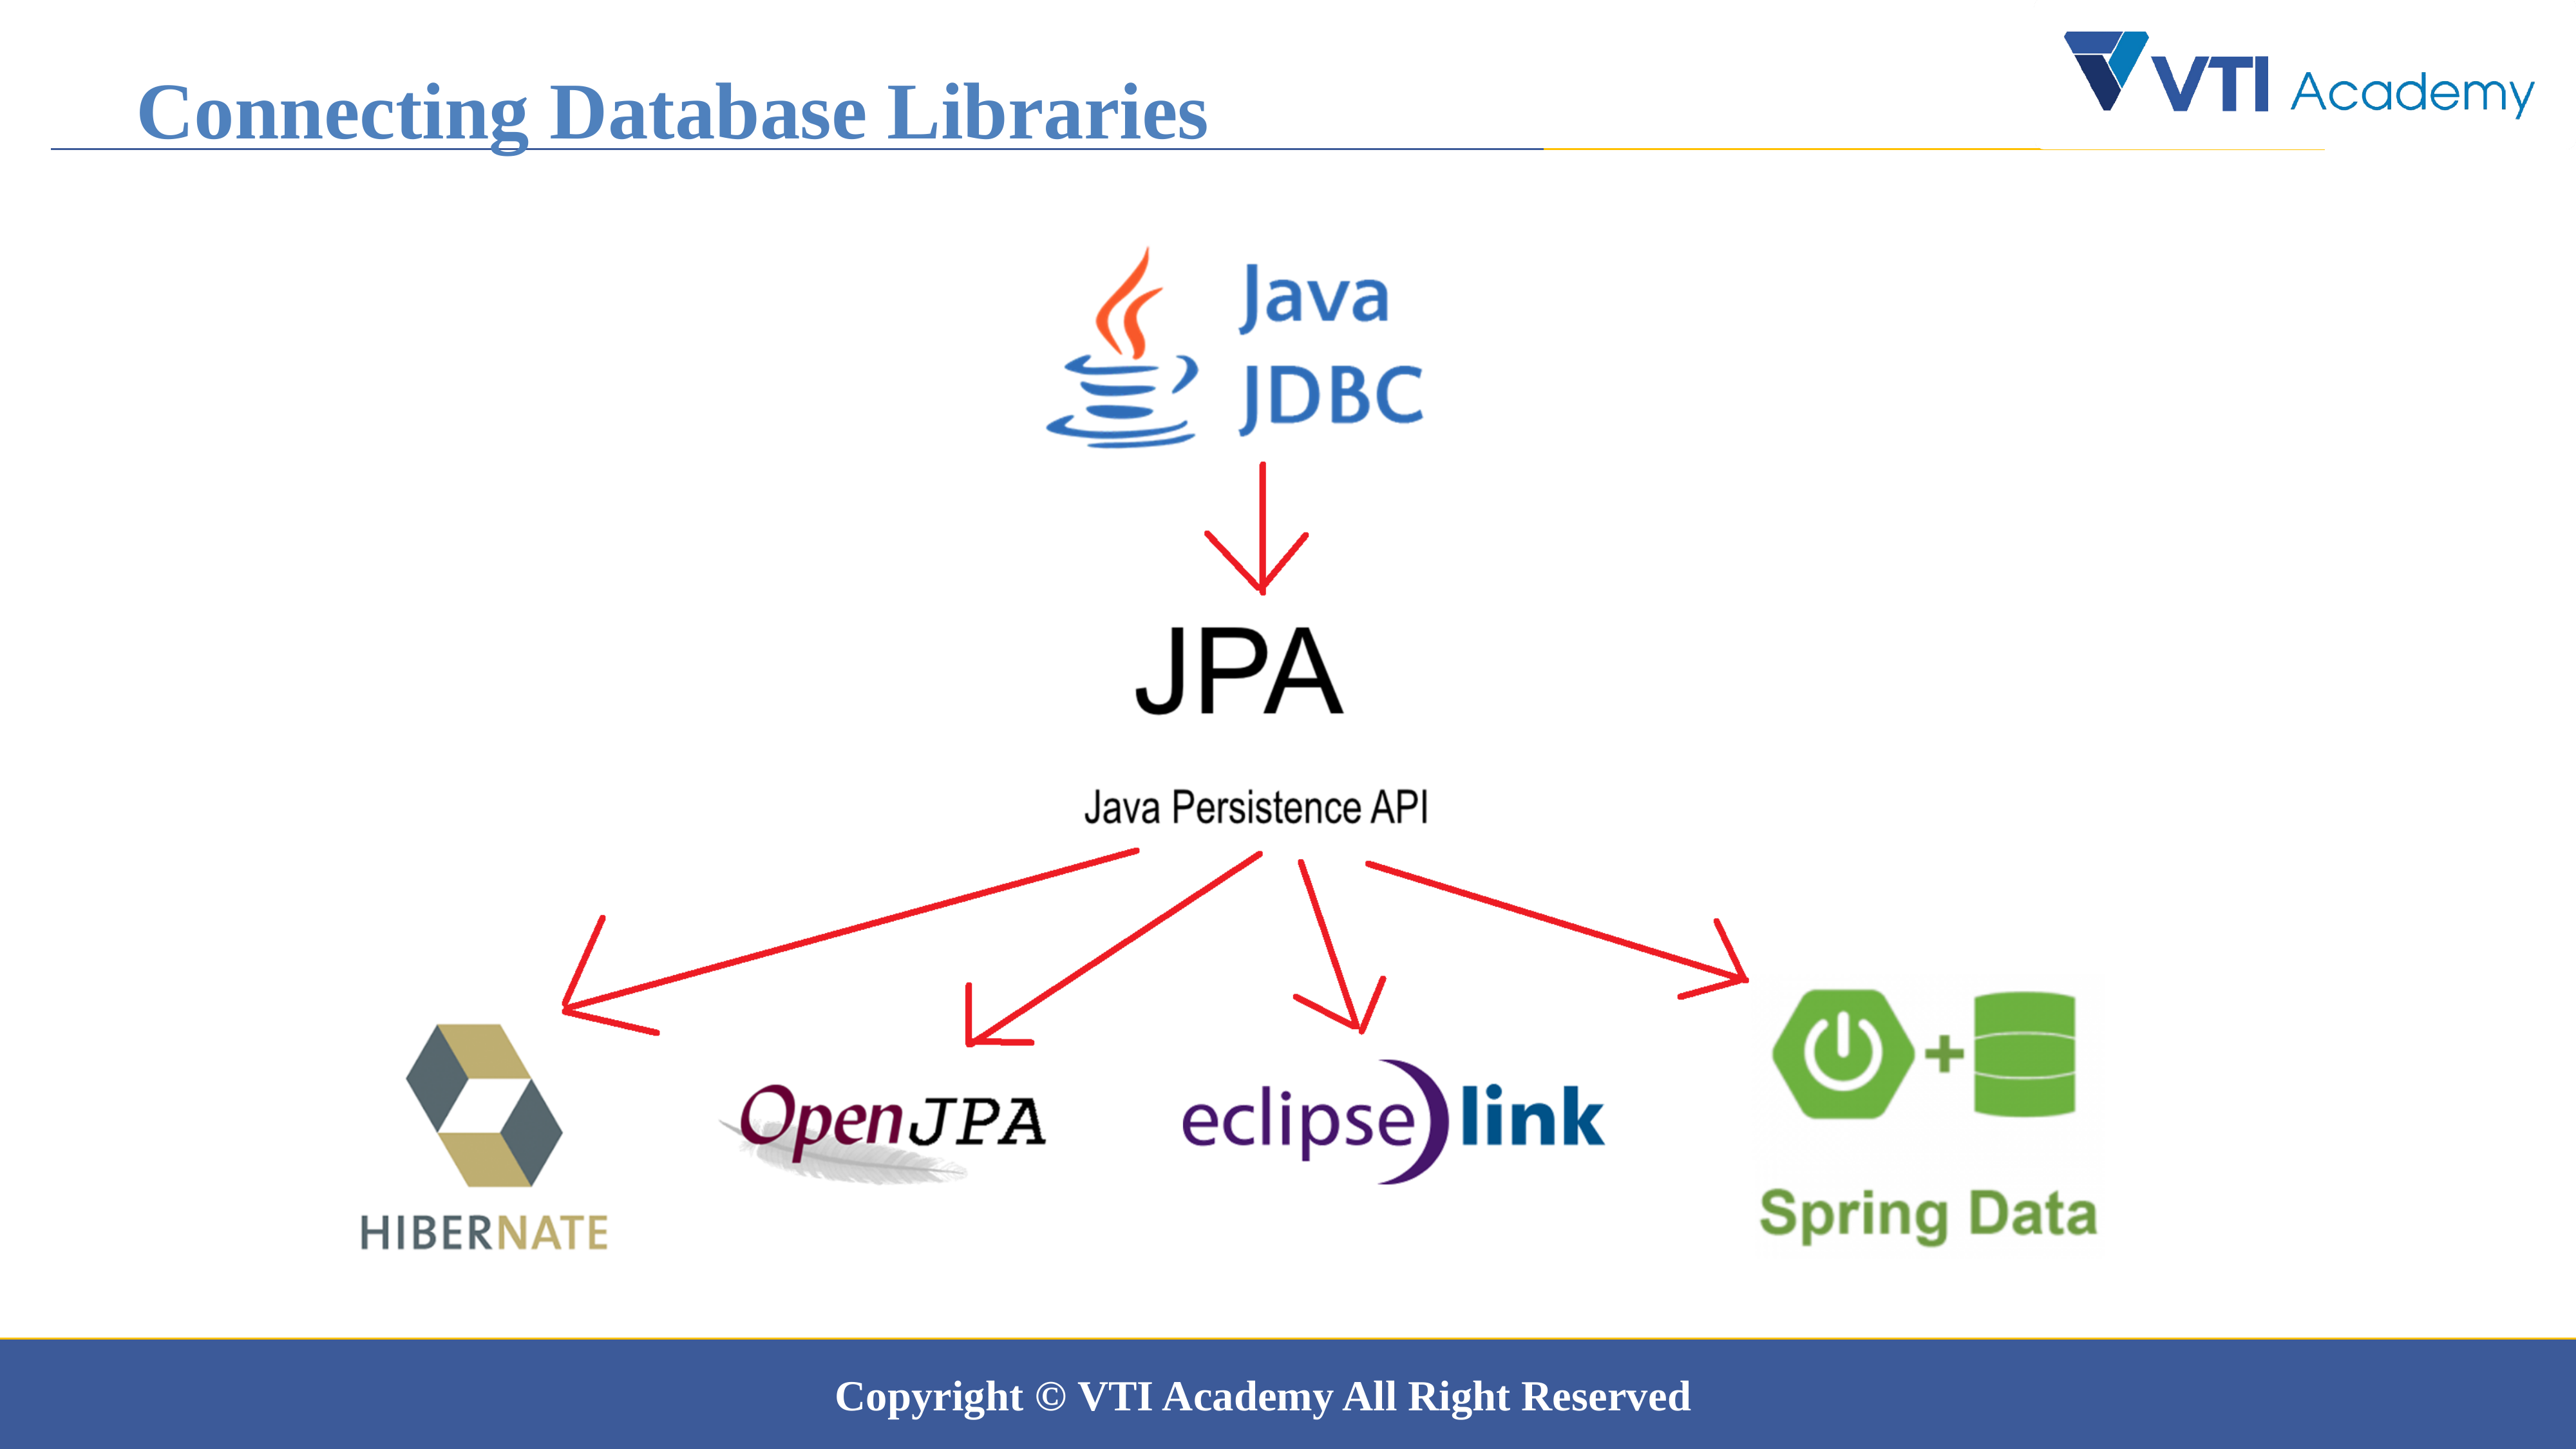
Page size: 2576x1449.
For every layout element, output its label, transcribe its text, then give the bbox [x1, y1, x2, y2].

picture [350, 229, 2128, 1270]
picture [2034, 0, 2576, 149]
text_box Connecting Database Libraries [126, 60, 1508, 153]
